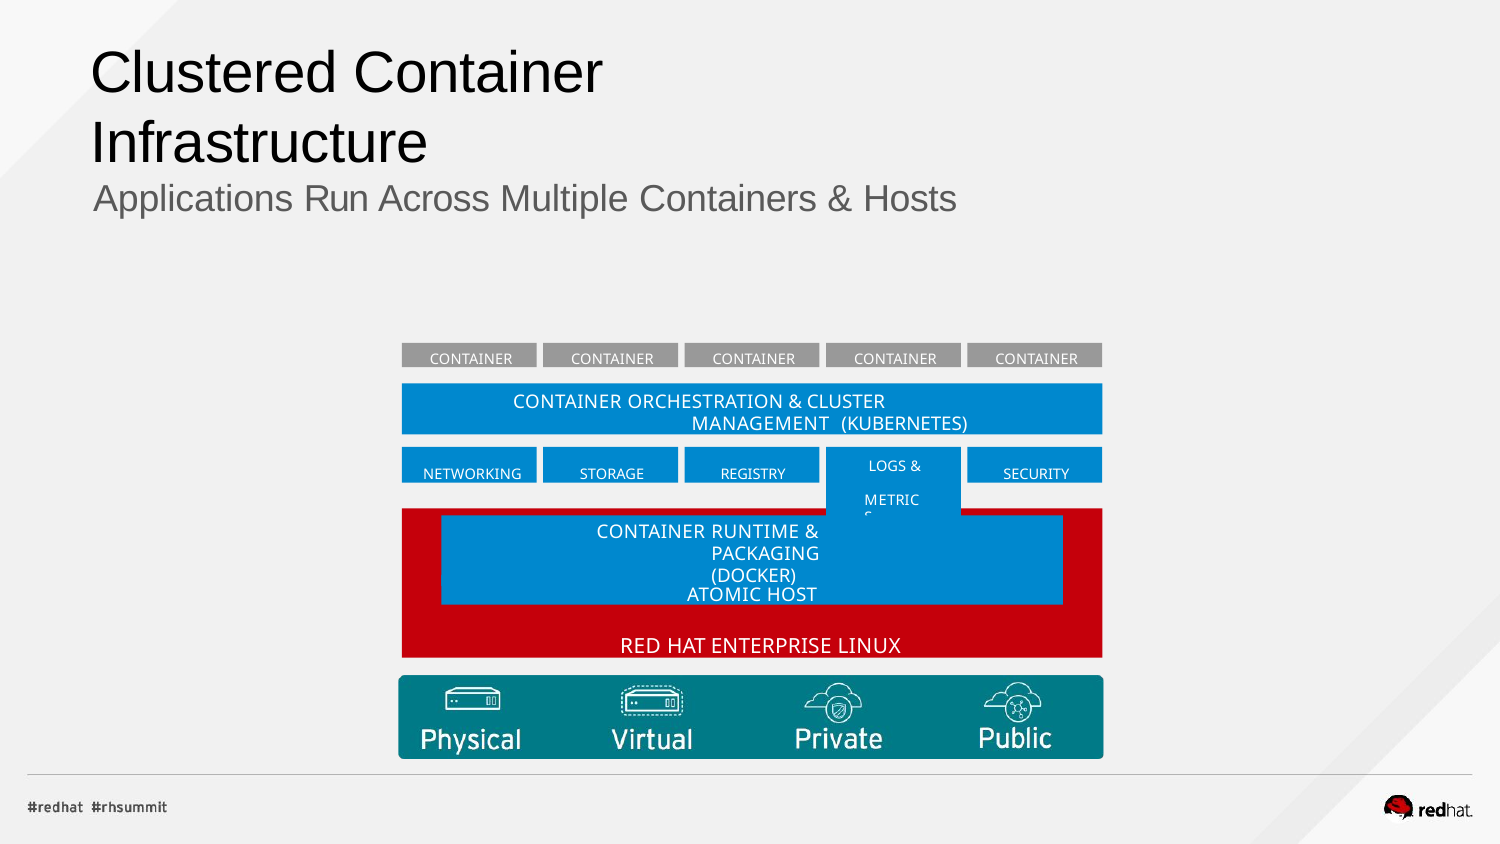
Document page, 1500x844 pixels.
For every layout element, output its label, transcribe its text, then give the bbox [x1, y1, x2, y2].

text_box SECURITY [967, 446, 1103, 483]
text_box CONTAINER RUNTIME & PACKAGING (DOCKER) [441, 515, 1063, 586]
text_box RED HAT ENTERPRISE LINUX [401, 508, 1103, 658]
text_box STORAGE [543, 446, 679, 483]
text_box CONTAINER [543, 342, 679, 368]
text_box LOGS & METRICS [826, 446, 961, 515]
text_box REGISTRY [684, 446, 820, 483]
picture [0, 0, 1500, 844]
title Clustered Container Infrastructure Applications Run Across Multiple Containers & Hosts [88, 32, 959, 219]
text_box NETWORKING [401, 446, 537, 483]
text_box CONTAINER [826, 342, 961, 368]
text_box CONTAINER [401, 342, 537, 368]
text_box [398, 675, 1104, 759]
text_box ATOMIC HOST [441, 586, 1063, 605]
text_box CONTAINER [967, 342, 1103, 368]
text_box CONTAINER [684, 342, 820, 368]
text_box CONTAINER ORCHESTRATION & CLUSTER MANAGEMENT (KUBERNETES) [401, 383, 1103, 435]
